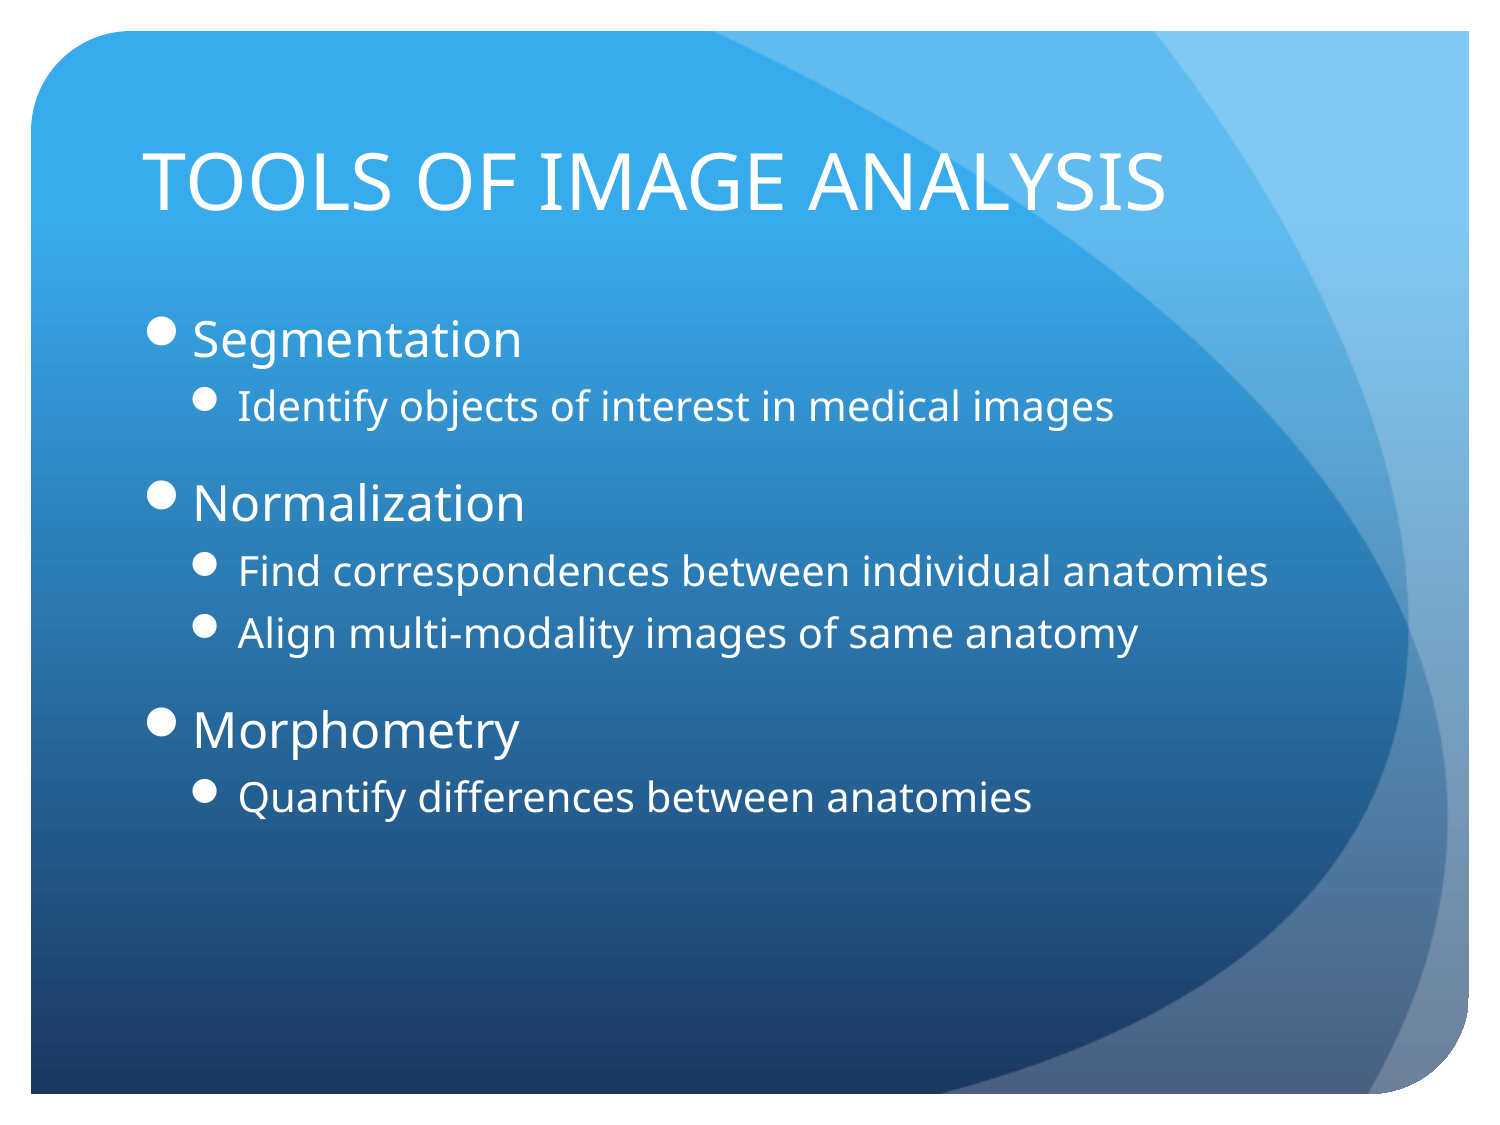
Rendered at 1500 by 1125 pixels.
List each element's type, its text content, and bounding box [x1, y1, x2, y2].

title TOOLS OF IMAGE ANALYSIS [127, 62, 1372, 234]
picture [24, 30, 1473, 1094]
list Segmentation Identify objects of interest in medical images Normalization Find correspondences between individual anatomies Align multi-modality images of same anatomy Morphometry Quantify differences between anatomies [127, 299, 1372, 991]
